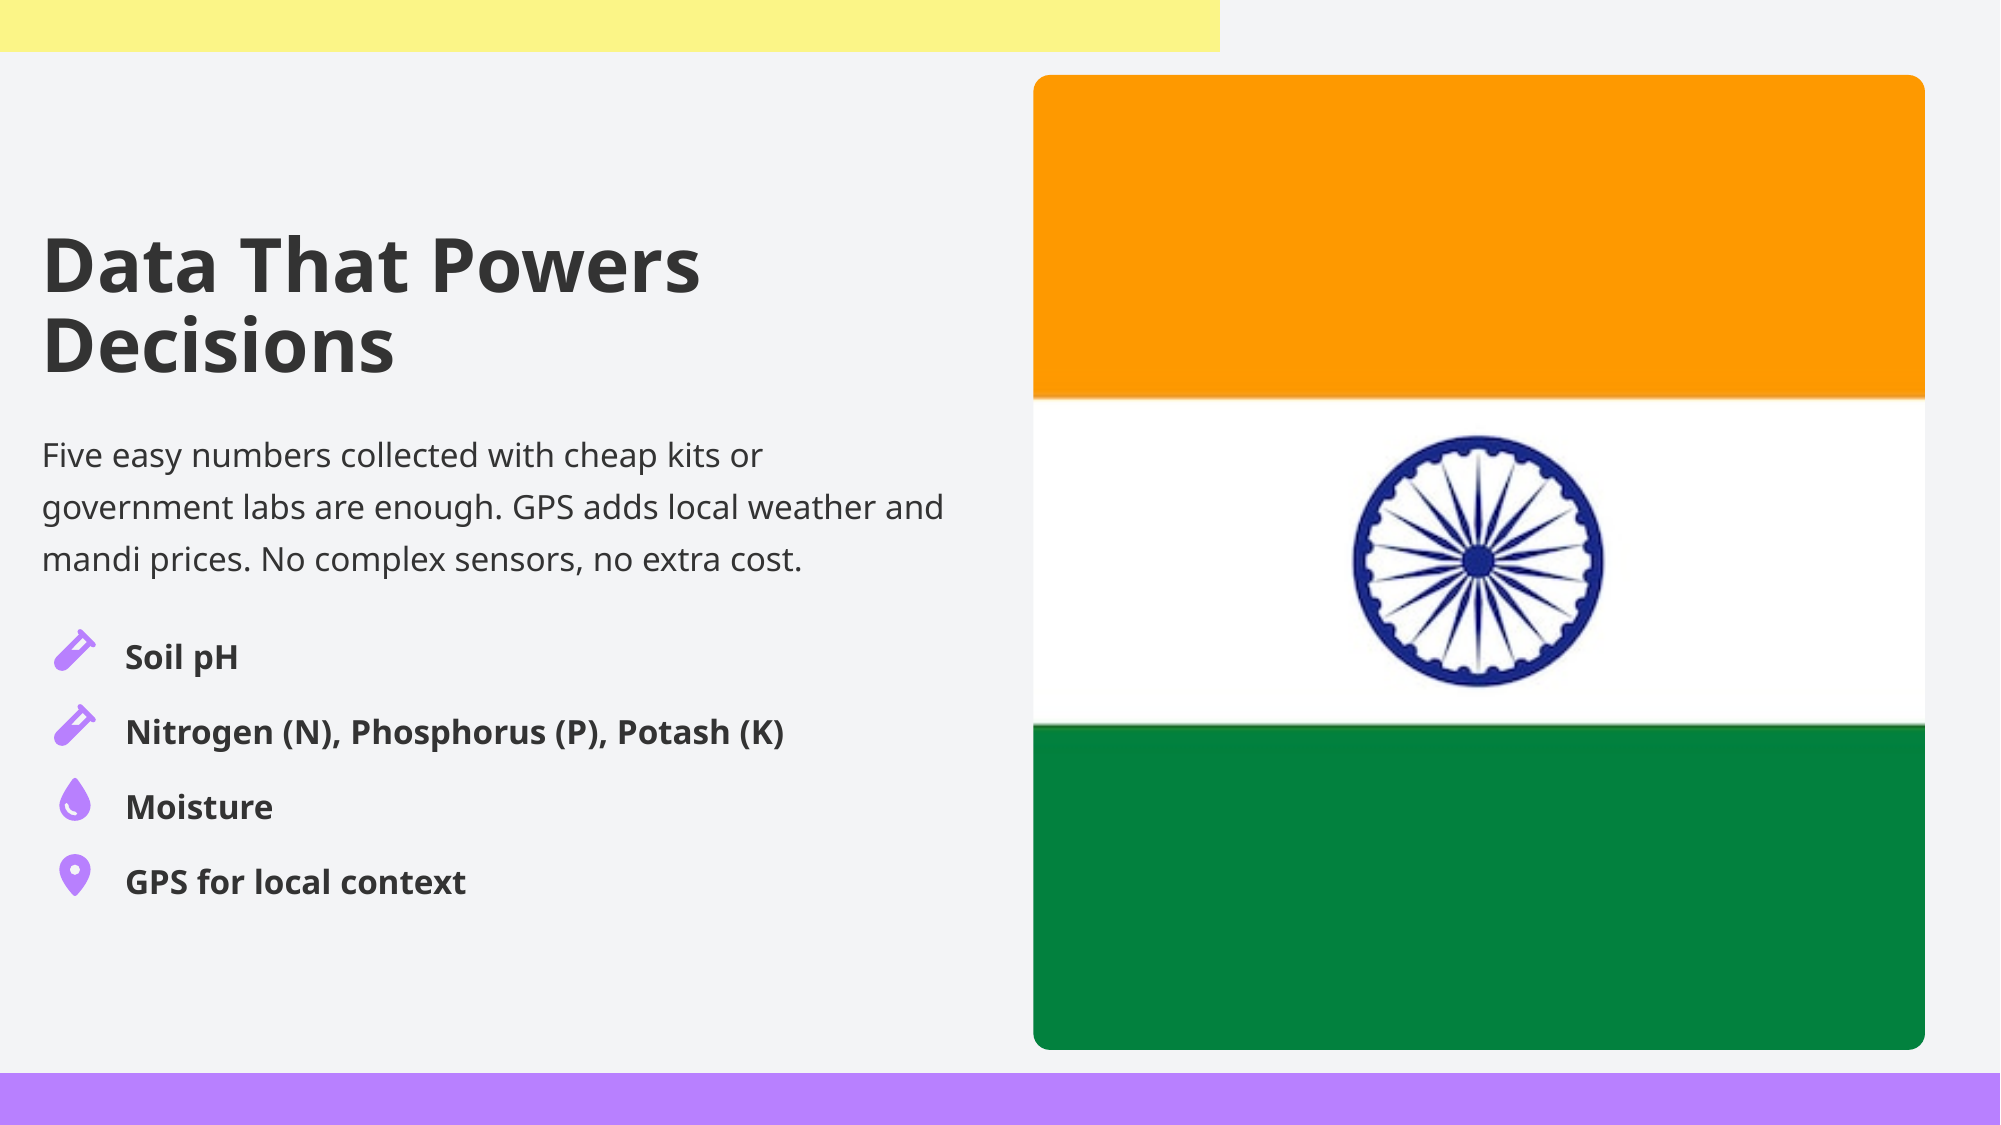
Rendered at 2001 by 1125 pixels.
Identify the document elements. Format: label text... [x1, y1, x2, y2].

text_box Soil pH [125, 624, 257, 675]
text_box GPS for local context [125, 849, 480, 900]
text_box Data That Powers Decisions [41, 224, 971, 392]
text_box [59, 777, 91, 821]
text_box Moisture [124, 774, 282, 825]
text_box Nitrogen (N), Phosphorus (P), Potash (K) [125, 699, 786, 750]
picture [1033, 74, 1925, 1050]
text_box [59, 854, 91, 897]
text_box [54, 629, 96, 671]
text_box [54, 704, 96, 746]
text_box Five easy numbers collected with cheap kits or government labs are enough. GPS adds local weather and mandi prices. No complex sensors, no extra cost. [41, 424, 950, 575]
picture [0, 1073, 2000, 1125]
picture [0, 0, 1220, 52]
